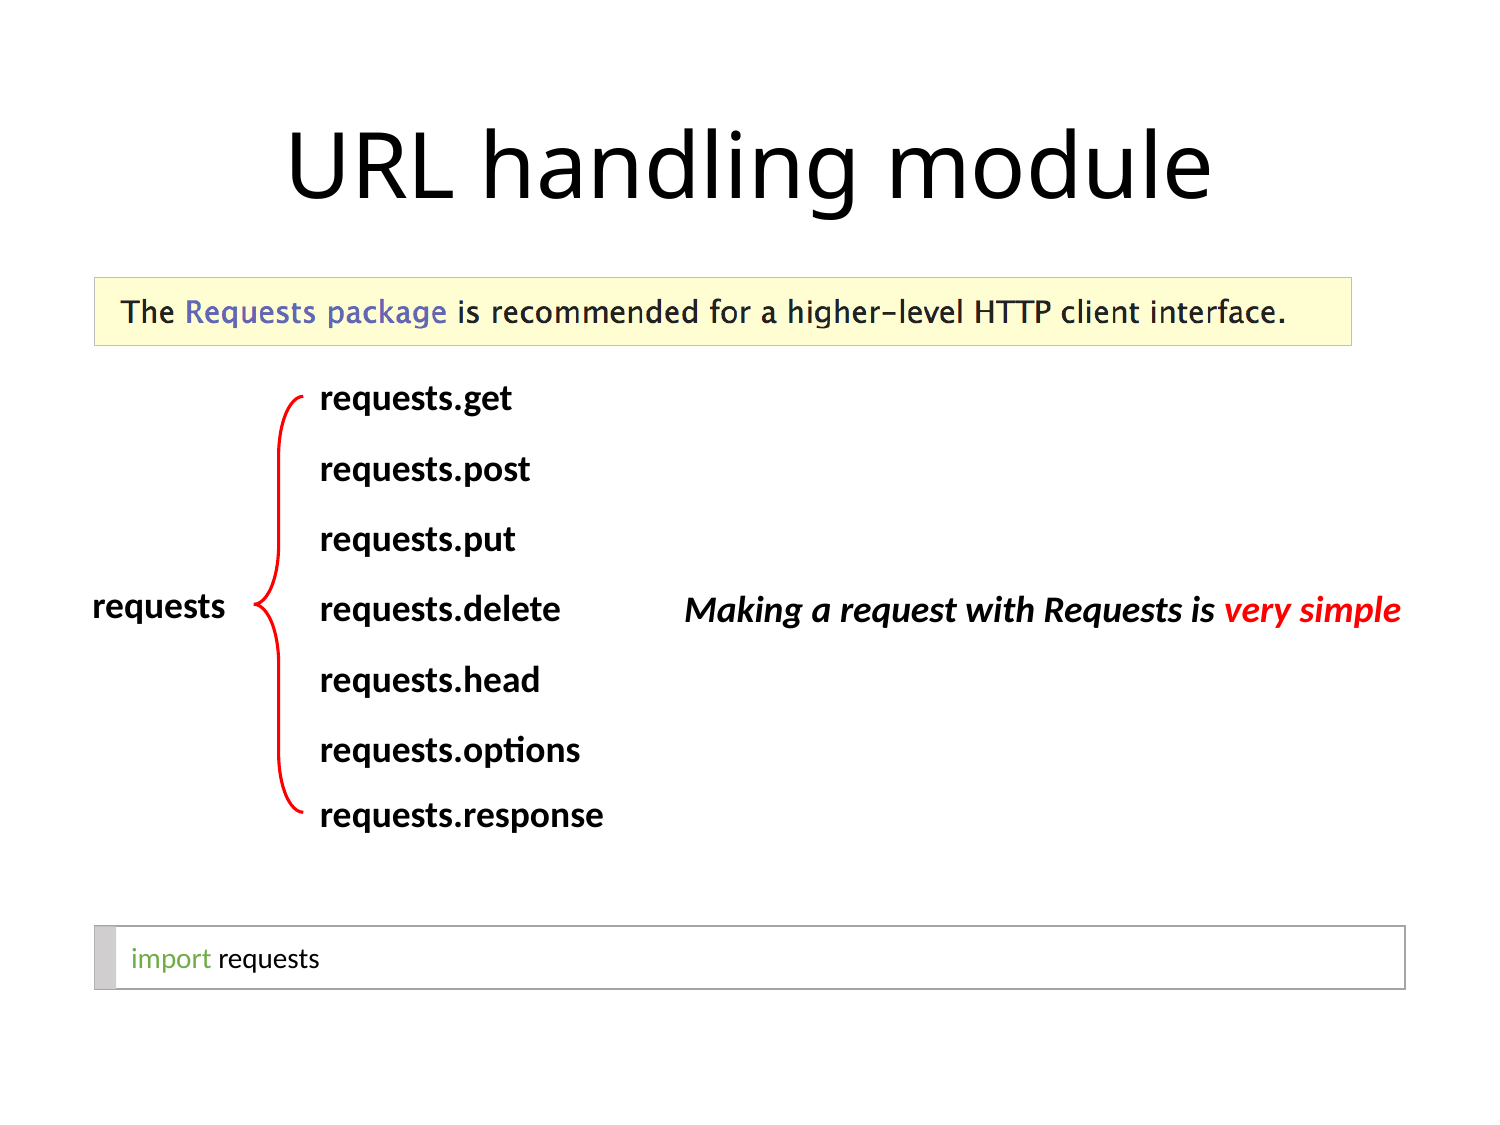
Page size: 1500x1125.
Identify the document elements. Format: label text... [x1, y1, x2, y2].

text_box requests.options [305, 717, 635, 778]
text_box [94, 926, 1406, 989]
text_box requests.put [305, 506, 635, 567]
text_box requests [77, 573, 241, 634]
text_box requests.delete [305, 577, 635, 637]
text_box [253, 395, 304, 813]
text_box requests.post [305, 436, 635, 497]
text_box requests.get [305, 365, 635, 426]
text_box requests.response [305, 782, 635, 842]
text_box Making a request with Requests is very simple [669, 577, 1417, 637]
title URL handling module [103, 59, 1397, 278]
picture [94, 277, 1351, 345]
text_box requests.head [305, 647, 635, 708]
